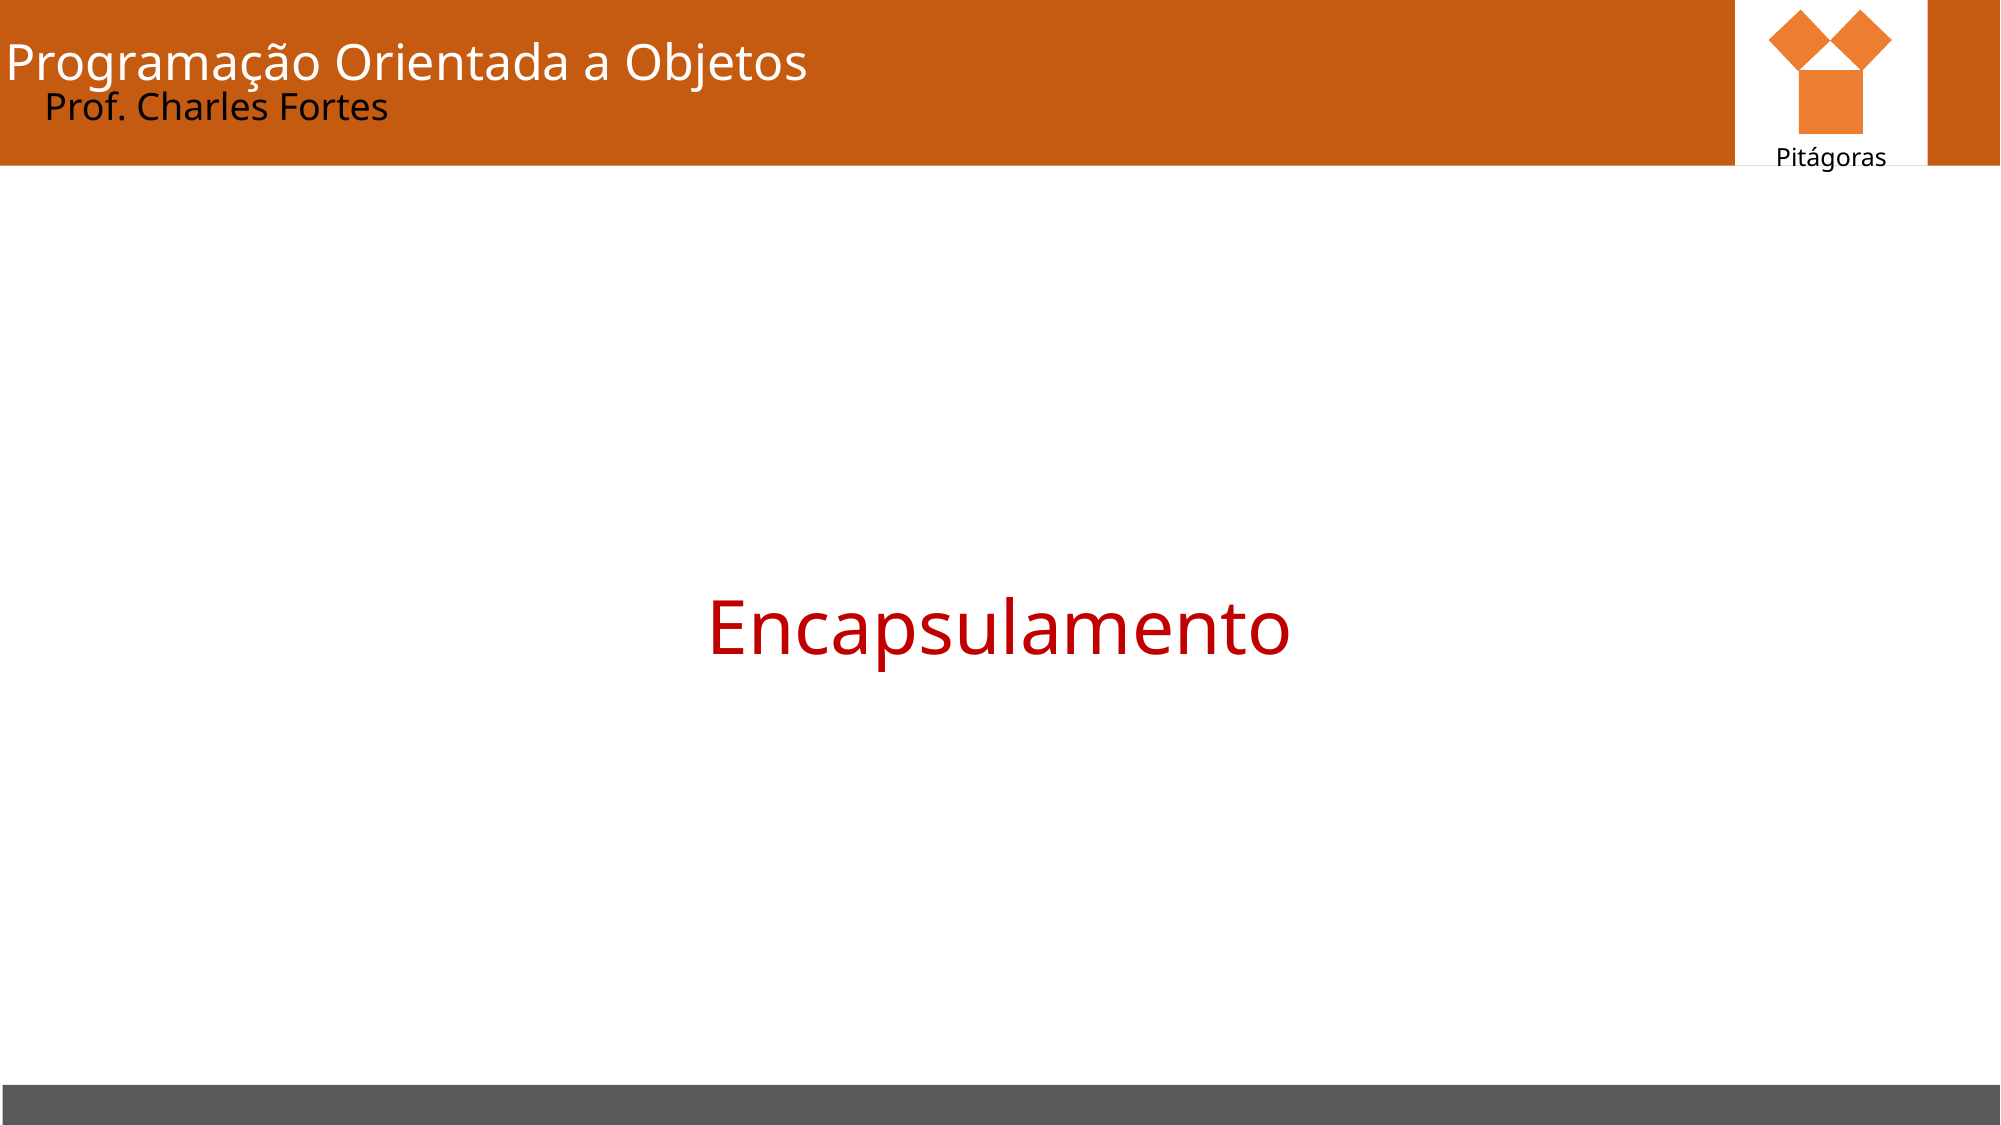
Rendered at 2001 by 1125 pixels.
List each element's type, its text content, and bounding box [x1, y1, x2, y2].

text_box Programação Orientada a Objetos [0, 23, 824, 98]
text_box [0, 0, 1734, 167]
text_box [1767, 18, 1896, 180]
text_box [1929, 0, 2000, 167]
text_box [1734, 0, 1929, 167]
text_box [2, 1084, 2000, 1125]
text_box Prof. Charles Fortes [29, 75, 405, 136]
text_box Encapsulamento [691, 572, 1309, 677]
